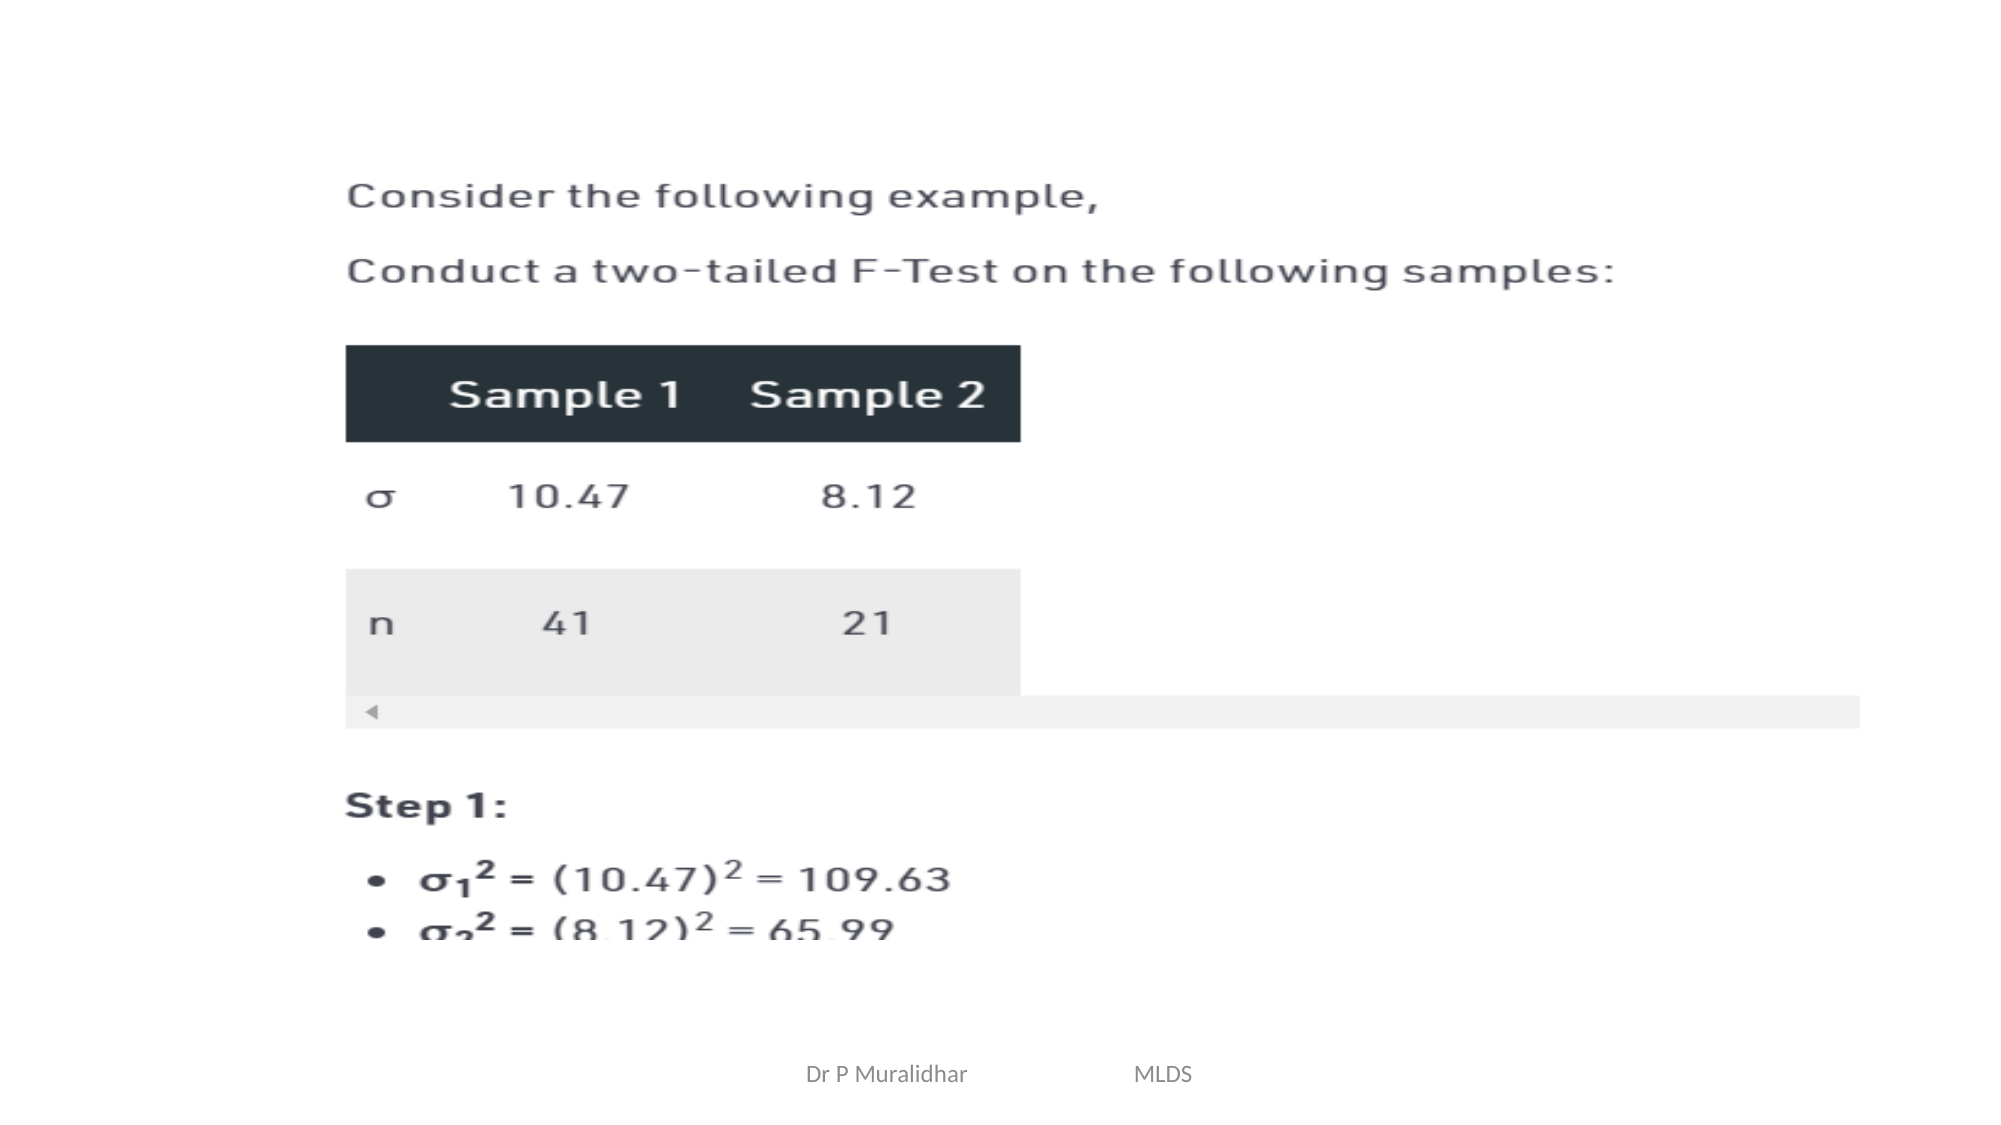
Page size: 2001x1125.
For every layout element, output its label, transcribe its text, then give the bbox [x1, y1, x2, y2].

footer Dr P Muralidhar MLDS [662, 1042, 1338, 1103]
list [327, 153, 1860, 940]
